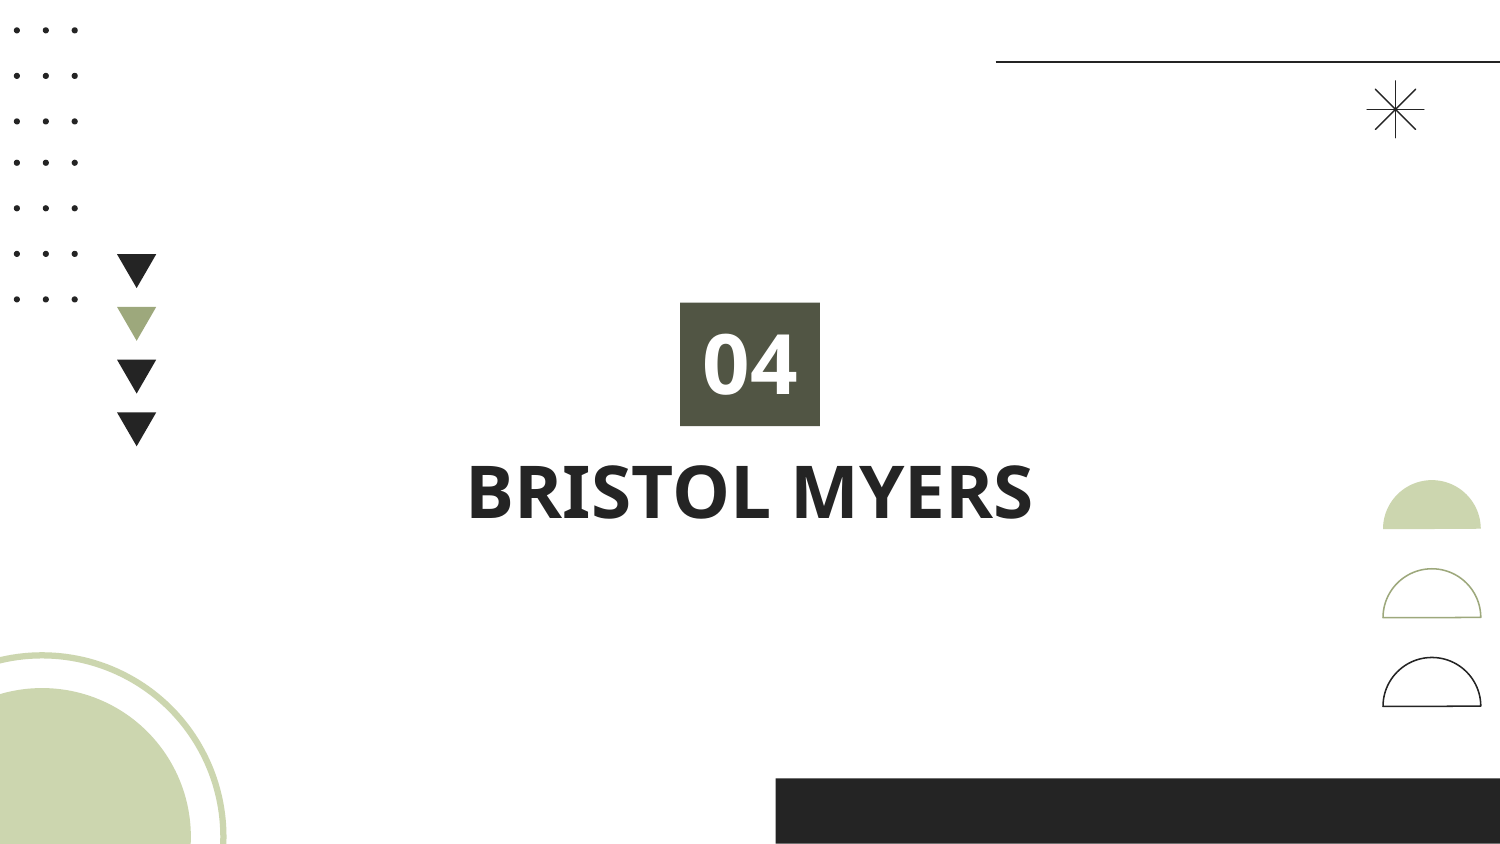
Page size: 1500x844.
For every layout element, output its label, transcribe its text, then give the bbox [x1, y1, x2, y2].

title 04 [680, 302, 820, 427]
title BRISTOL MYERS [390, 430, 1110, 542]
